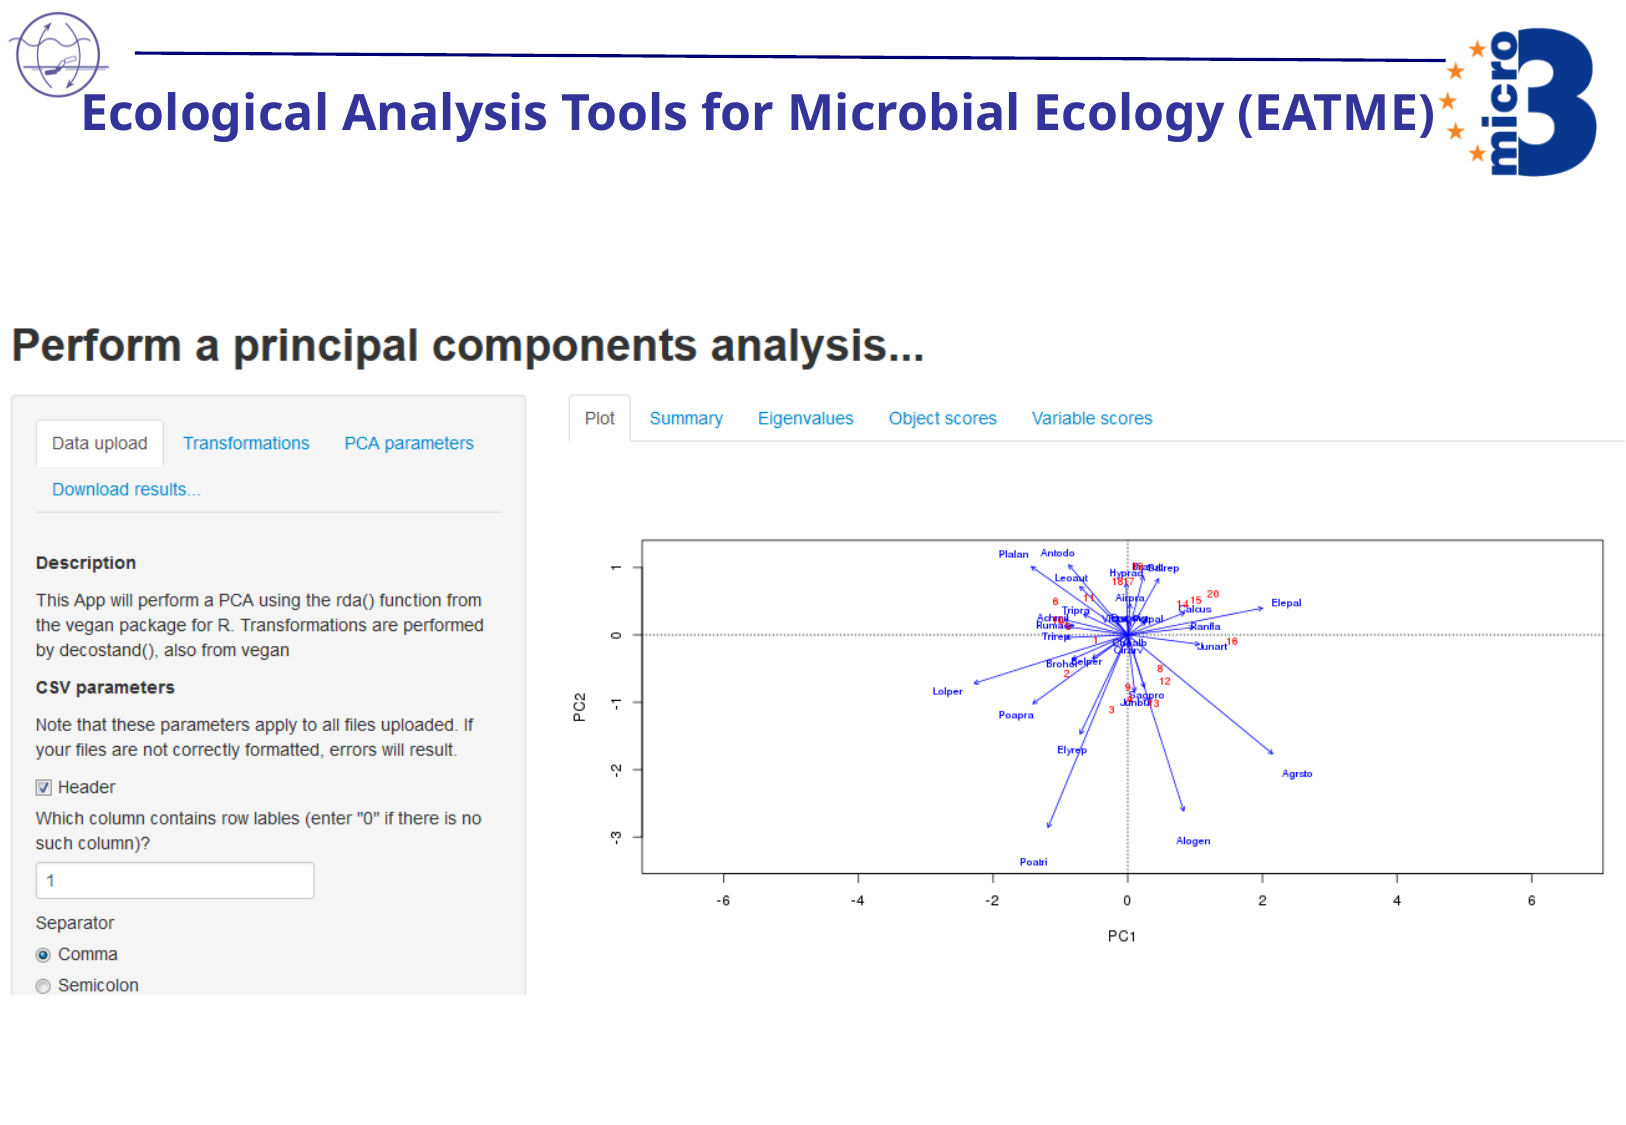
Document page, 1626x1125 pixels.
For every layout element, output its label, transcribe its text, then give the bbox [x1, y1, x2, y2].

picture [0, 313, 1625, 996]
picture [0, 0, 115, 105]
title Ecological Analysis Tools for Microbial Ecology (EATME) [79, 62, 1489, 159]
picture [1436, 25, 1603, 180]
